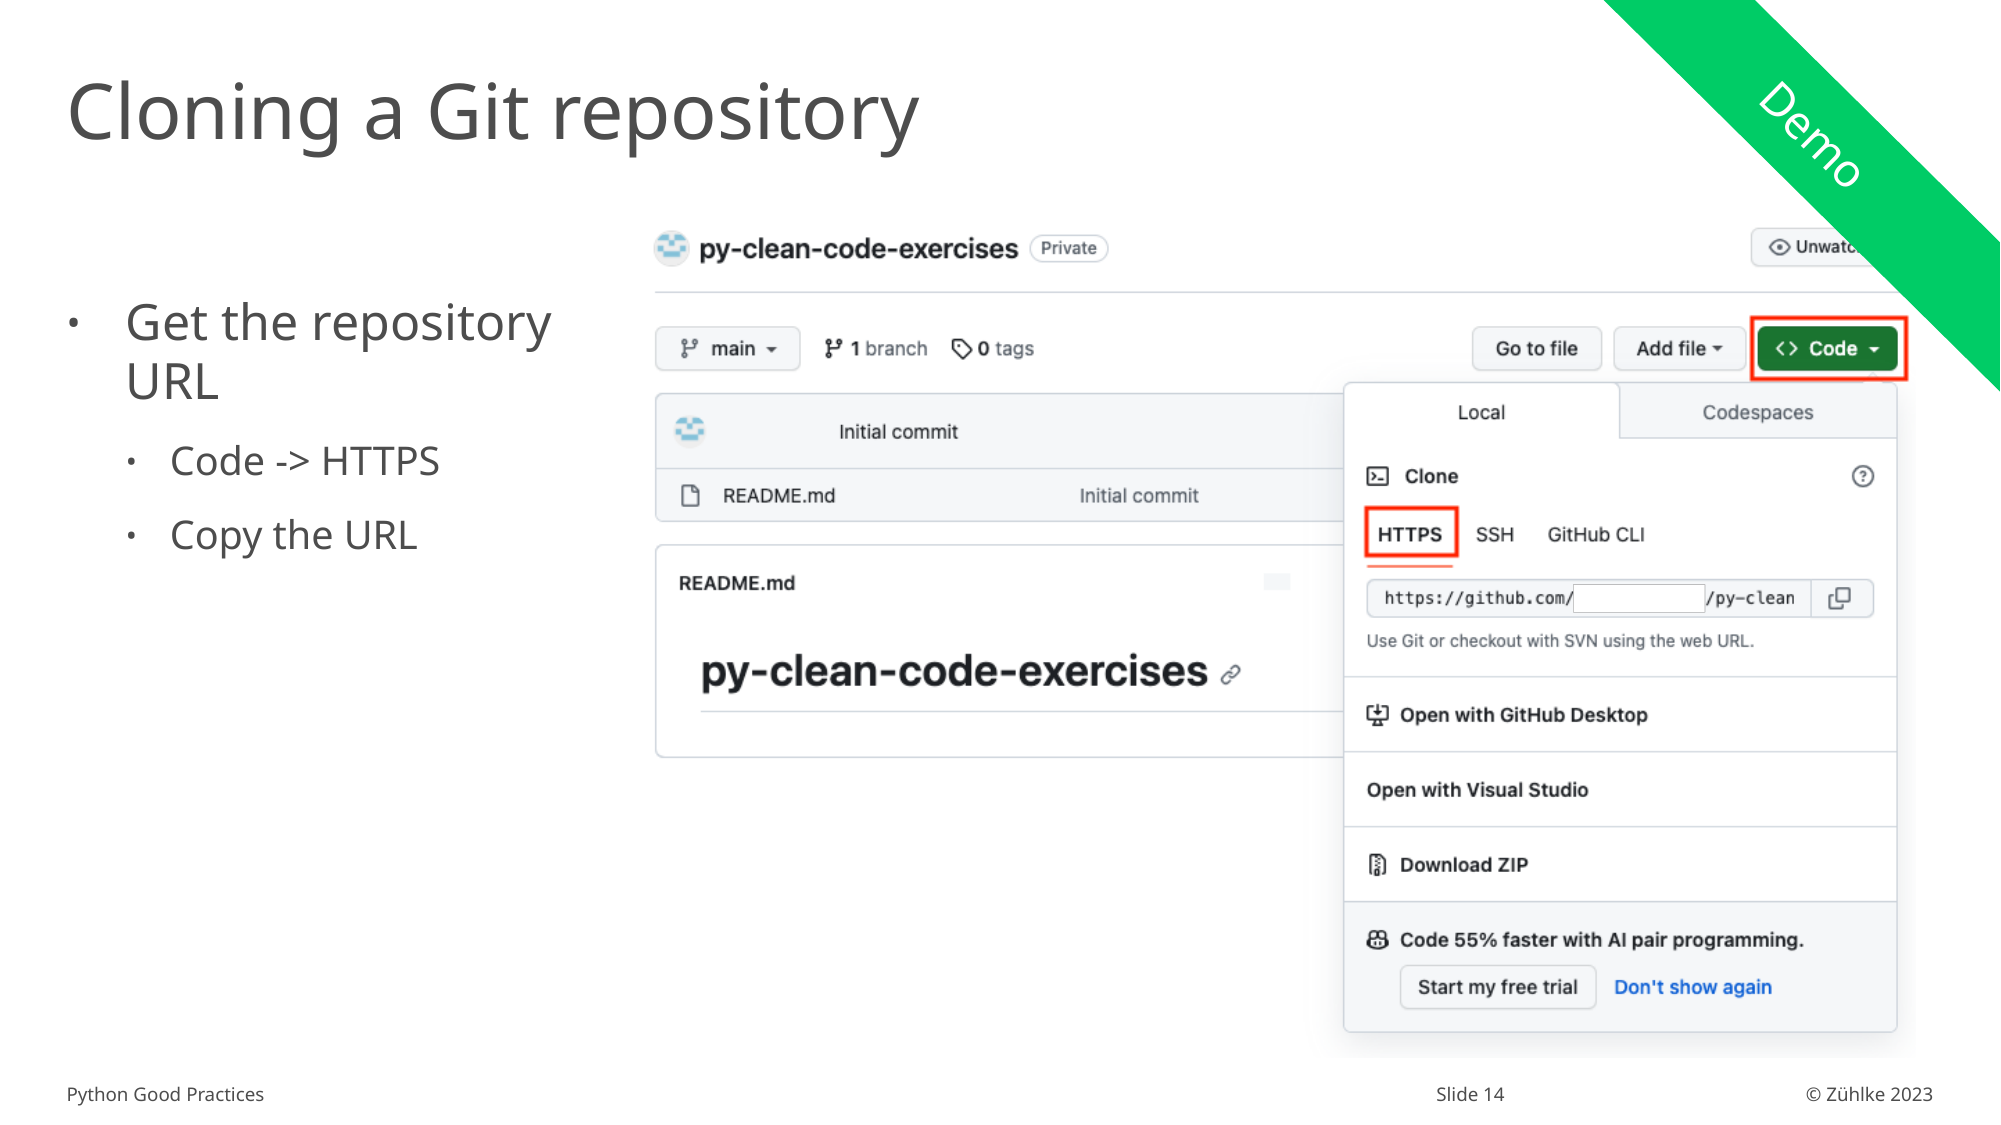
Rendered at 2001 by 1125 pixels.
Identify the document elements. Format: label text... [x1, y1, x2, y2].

list Get the repository URL Code -> HTTPS Copy the URL [66, 293, 635, 1059]
title Cloning a Git repository [66, 66, 1781, 177]
text_box Demo [1603, 0, 2000, 392]
picture [640, 214, 1916, 1058]
title Cloning a Git repository [1823, 66, 1934, 176]
